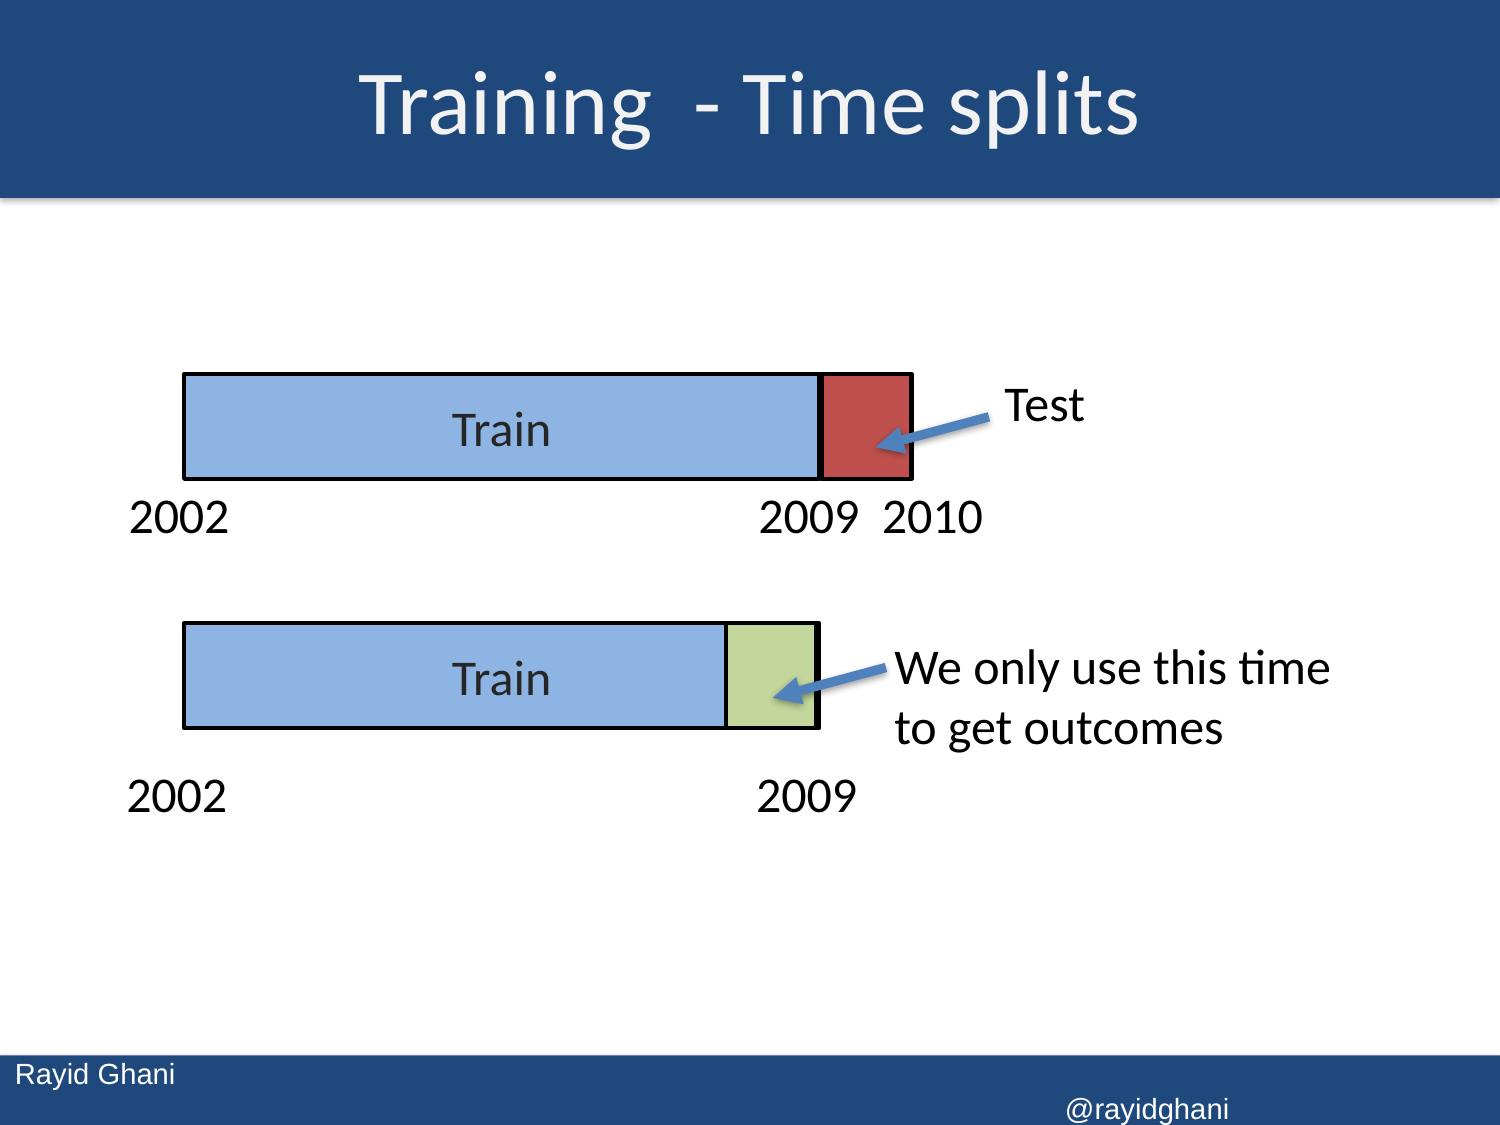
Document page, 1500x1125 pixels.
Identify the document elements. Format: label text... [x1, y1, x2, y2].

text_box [772, 667, 887, 699]
text_box Train [182, 621, 724, 730]
text_box 2002 2009 [111, 755, 1500, 831]
text_box We only use this time to get outcomes [879, 626, 1358, 762]
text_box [113, 363, 1500, 552]
title Training - Time splits [0, 3, 1500, 192]
text_box [724, 621, 818, 730]
